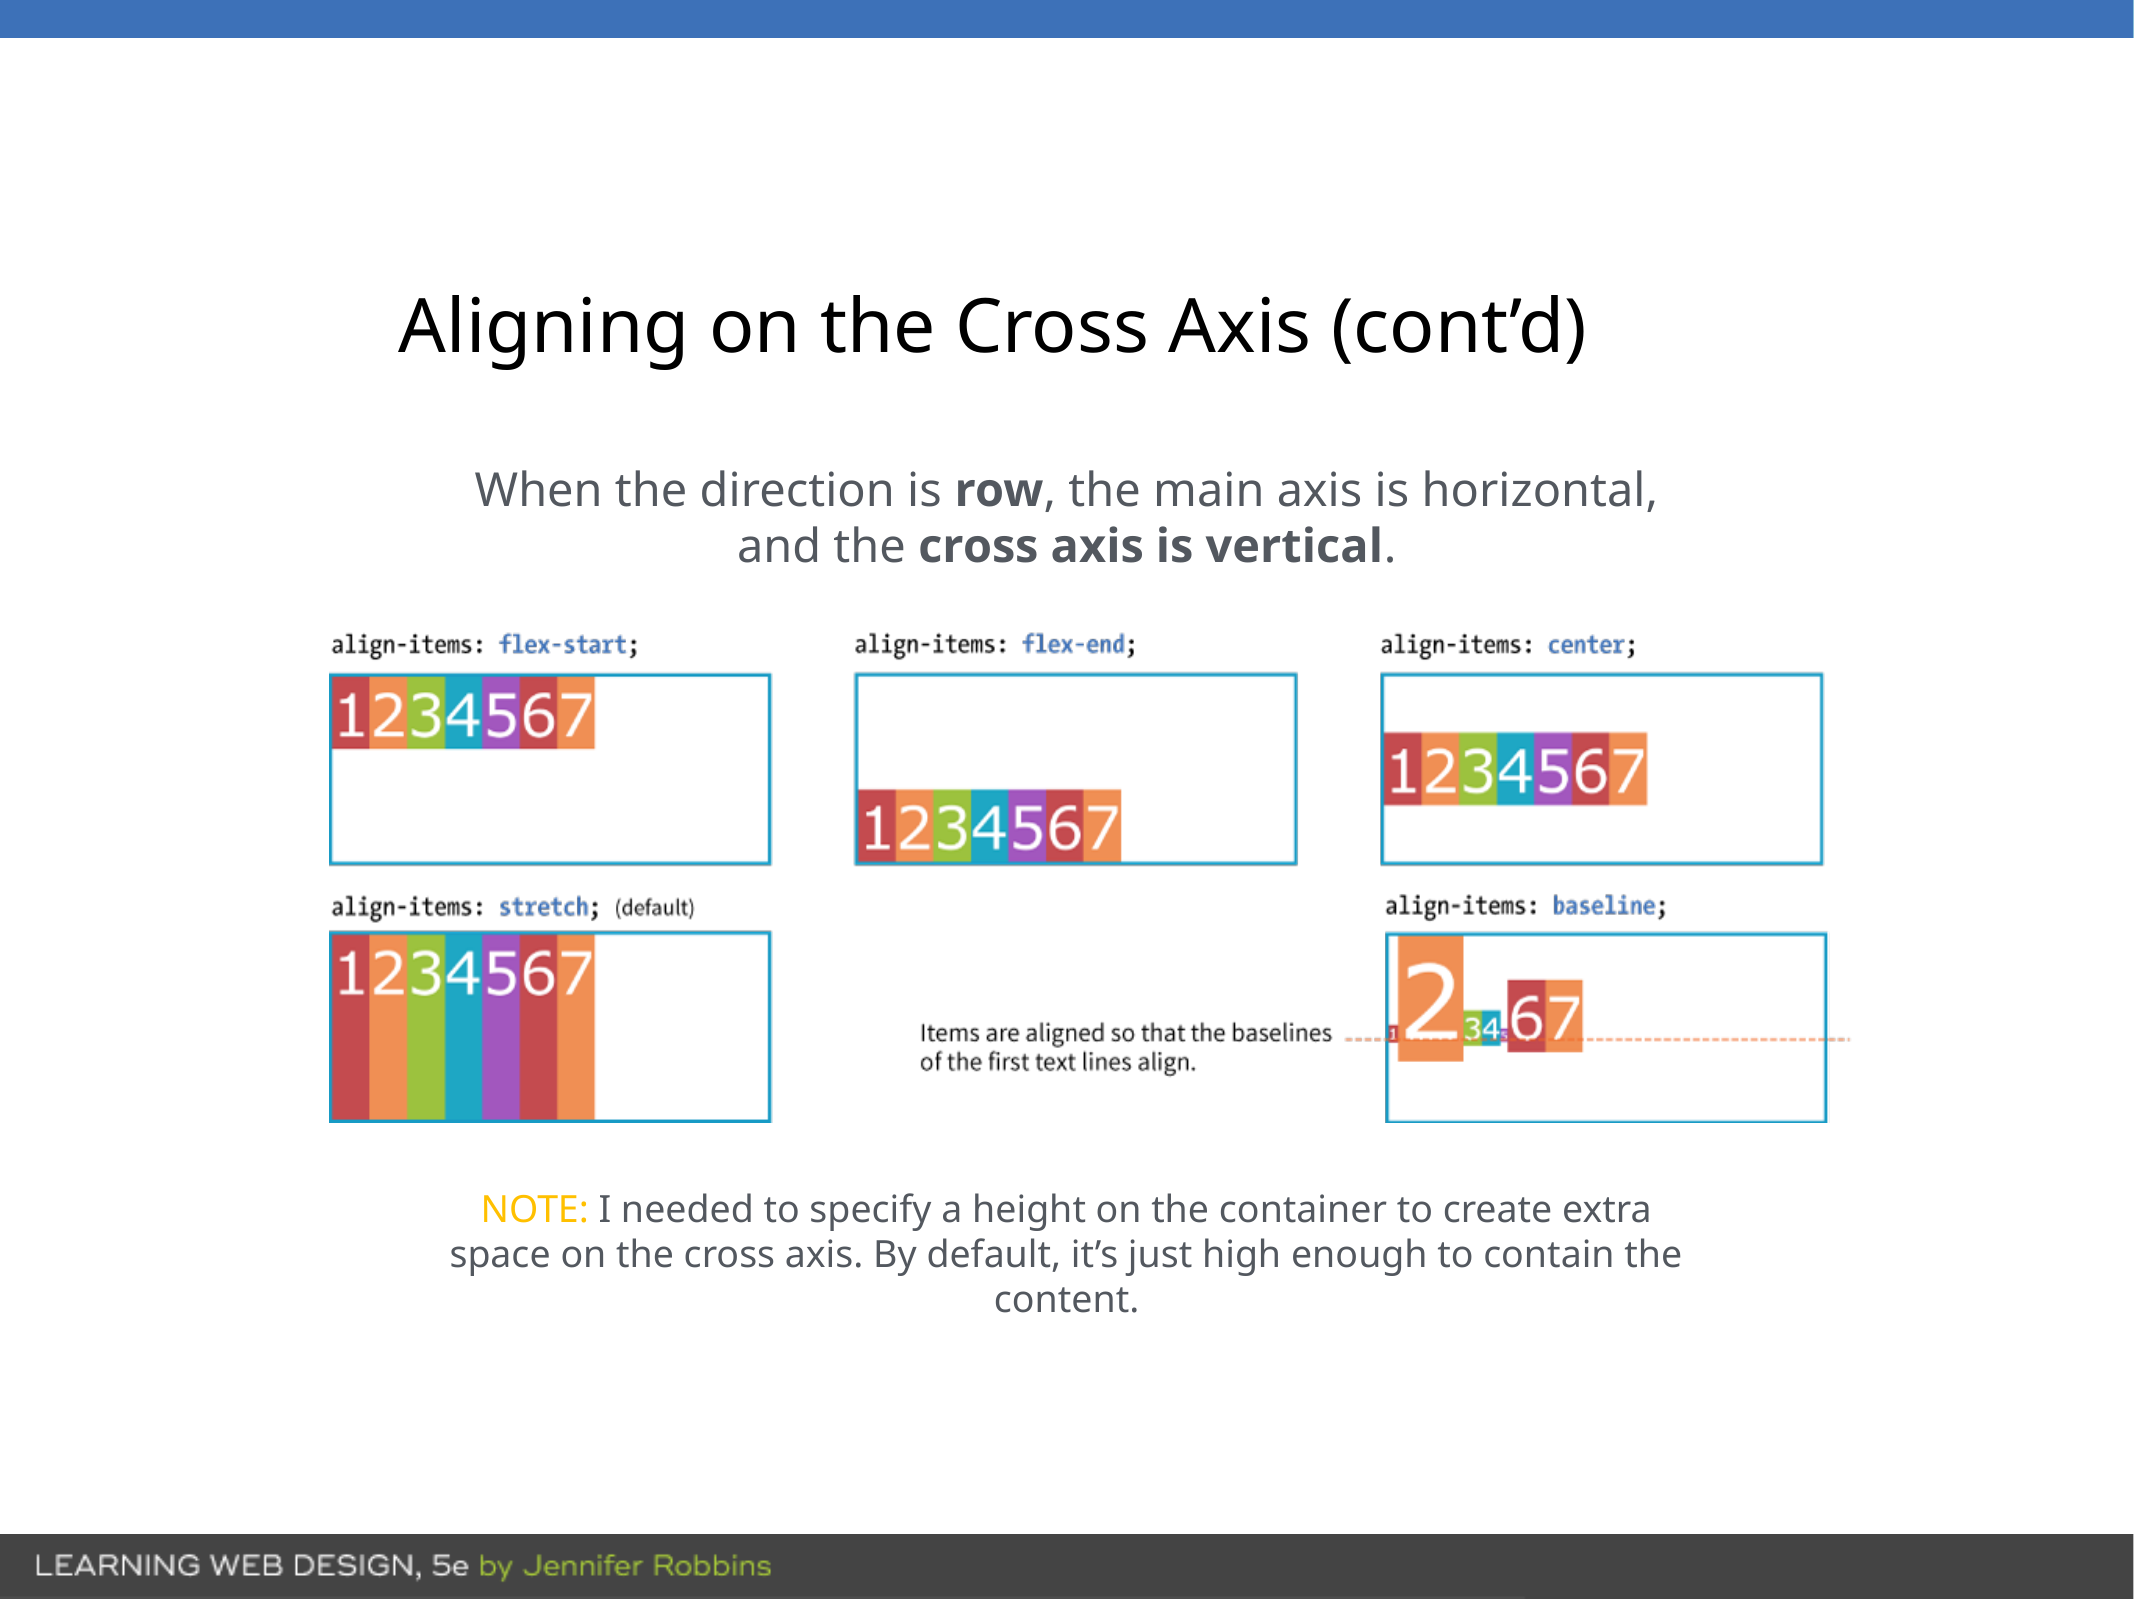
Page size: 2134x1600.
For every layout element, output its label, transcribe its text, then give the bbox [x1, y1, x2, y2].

title Aligning on the Cross Axis (cont’d) [383, 254, 1750, 402]
text_box When the direction is row, the main axis is horizontal, and the cross axis is vertical. [423, 453, 1711, 579]
text_box NOTE: I needed to specify a height on the container to create extra space on the cross axis. By default, it’s just high enough to contain the content. [429, 1178, 1704, 1327]
picture [329, 630, 1892, 1123]
picture [0, 1534, 2134, 1599]
